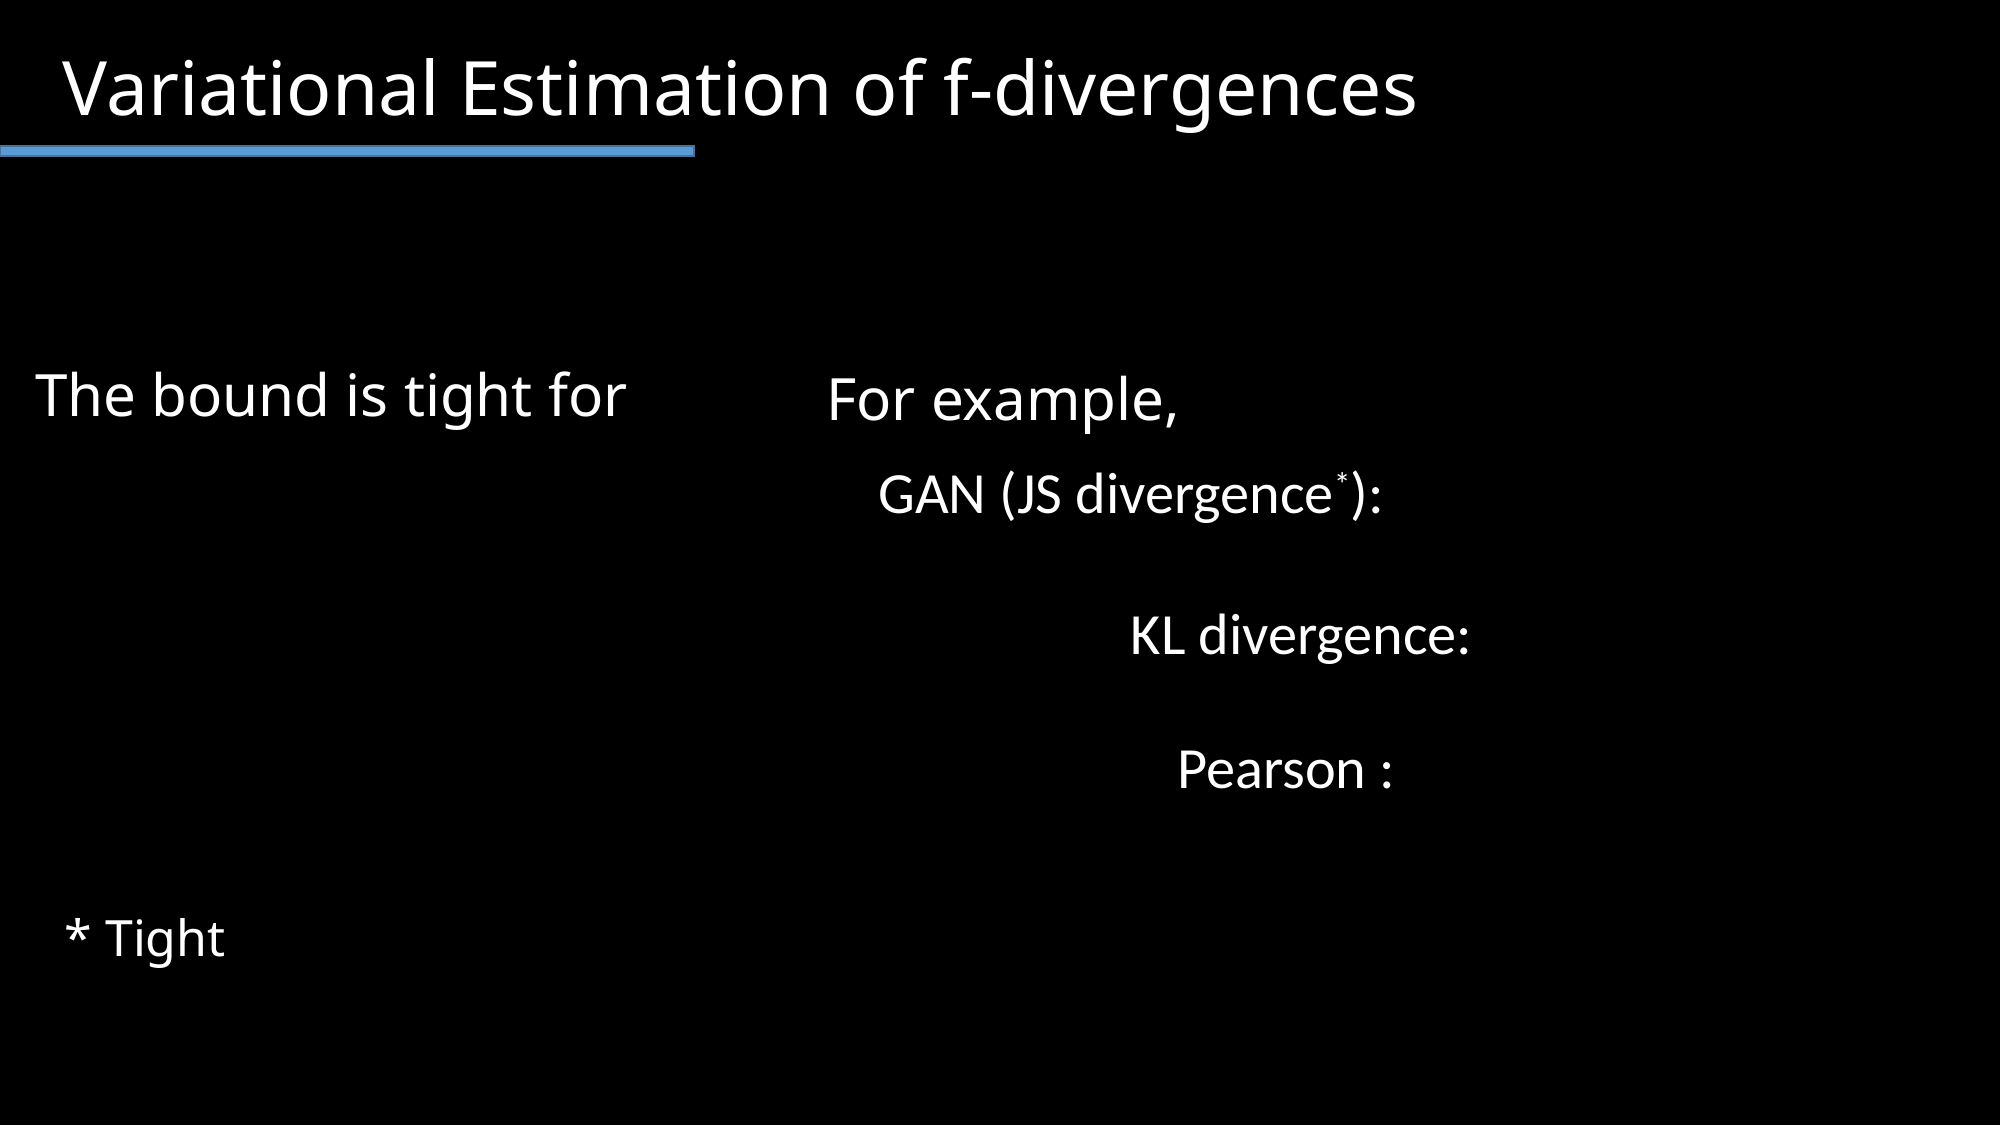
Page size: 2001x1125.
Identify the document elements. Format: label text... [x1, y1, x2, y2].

list The bound is tight for [20, 336, 1056, 448]
text_box [0, 145, 695, 157]
text_box For example, [811, 341, 1847, 453]
text_box Variational Estimation of f-divergences [47, 0, 1773, 201]
